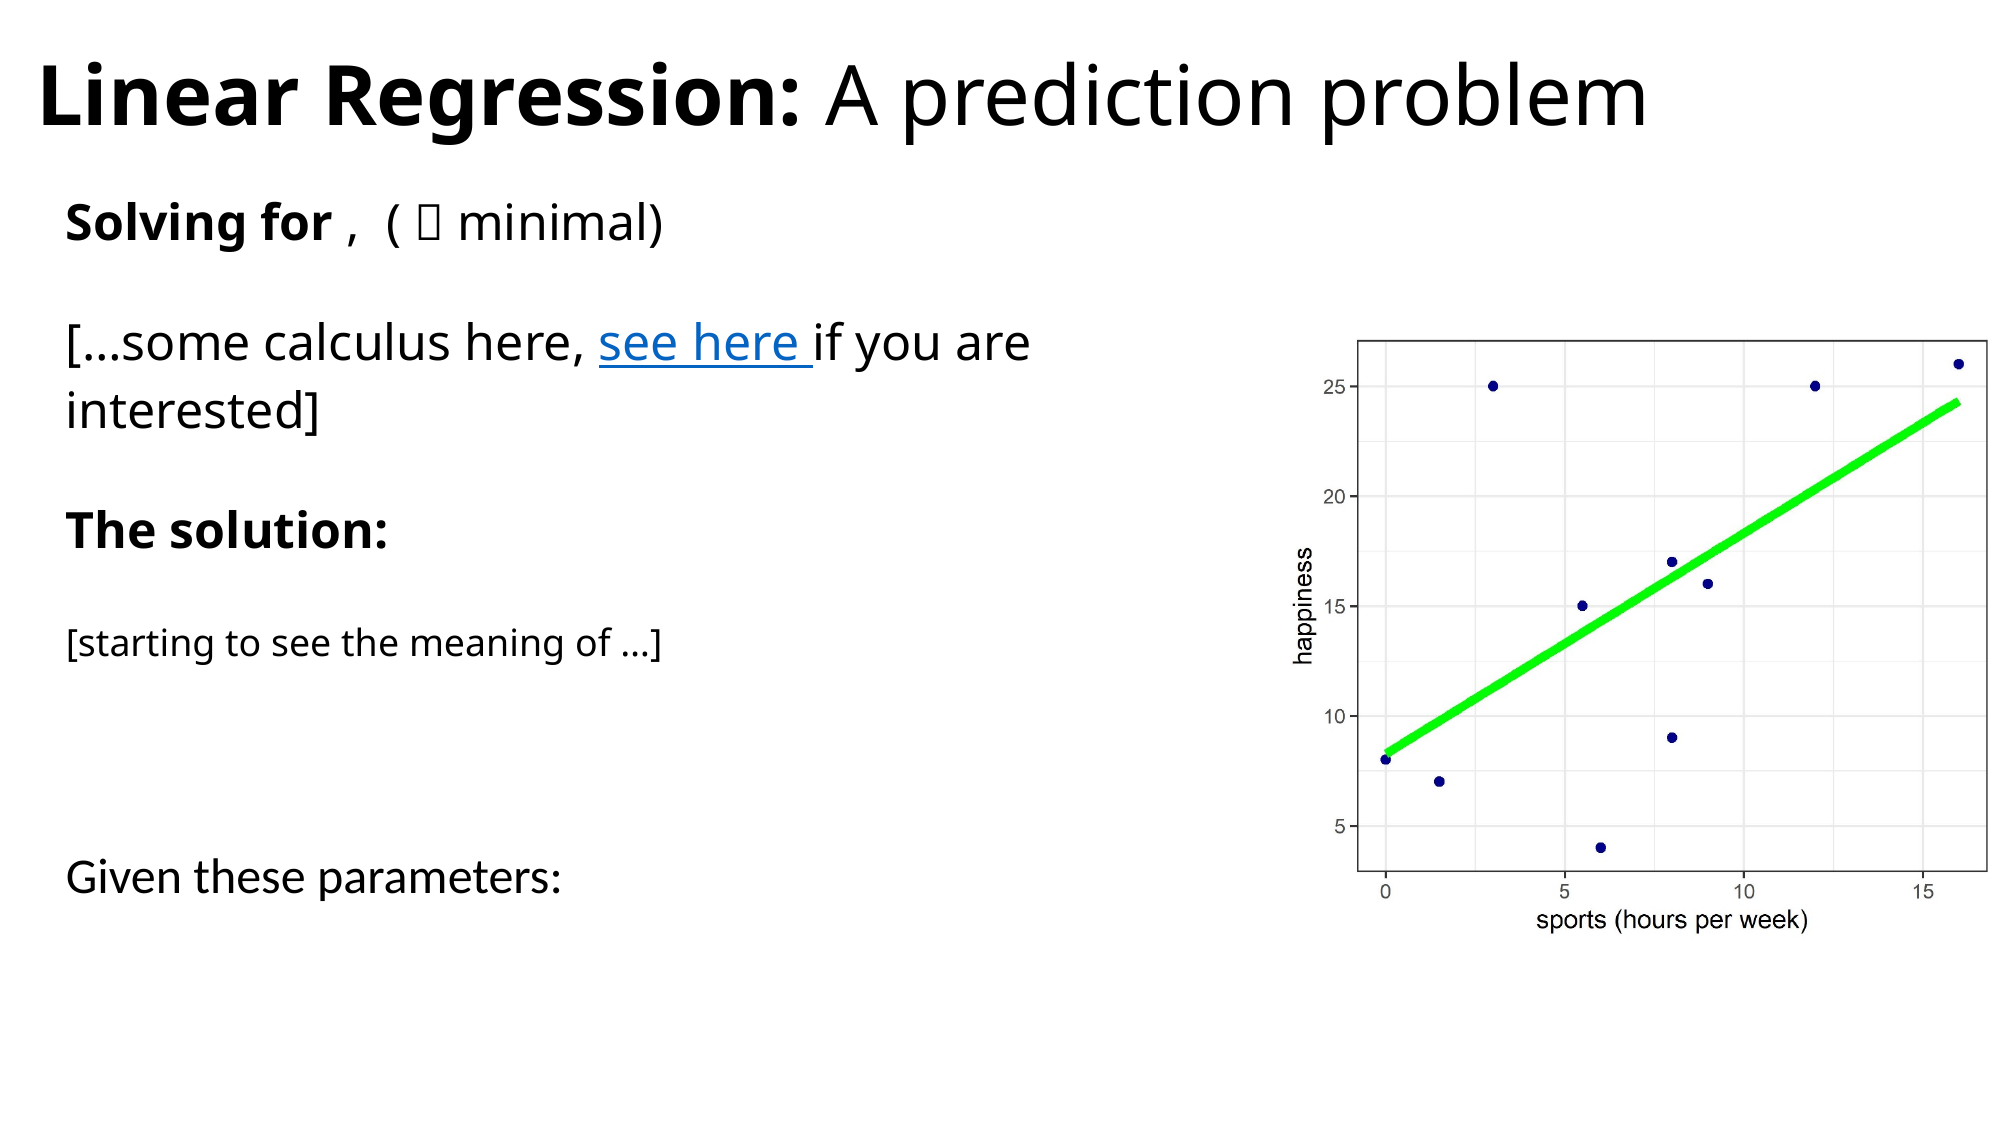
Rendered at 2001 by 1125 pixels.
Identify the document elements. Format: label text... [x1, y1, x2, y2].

title Linear Regression: A prediction problem [21, 13, 1861, 184]
picture [1278, 327, 2000, 946]
